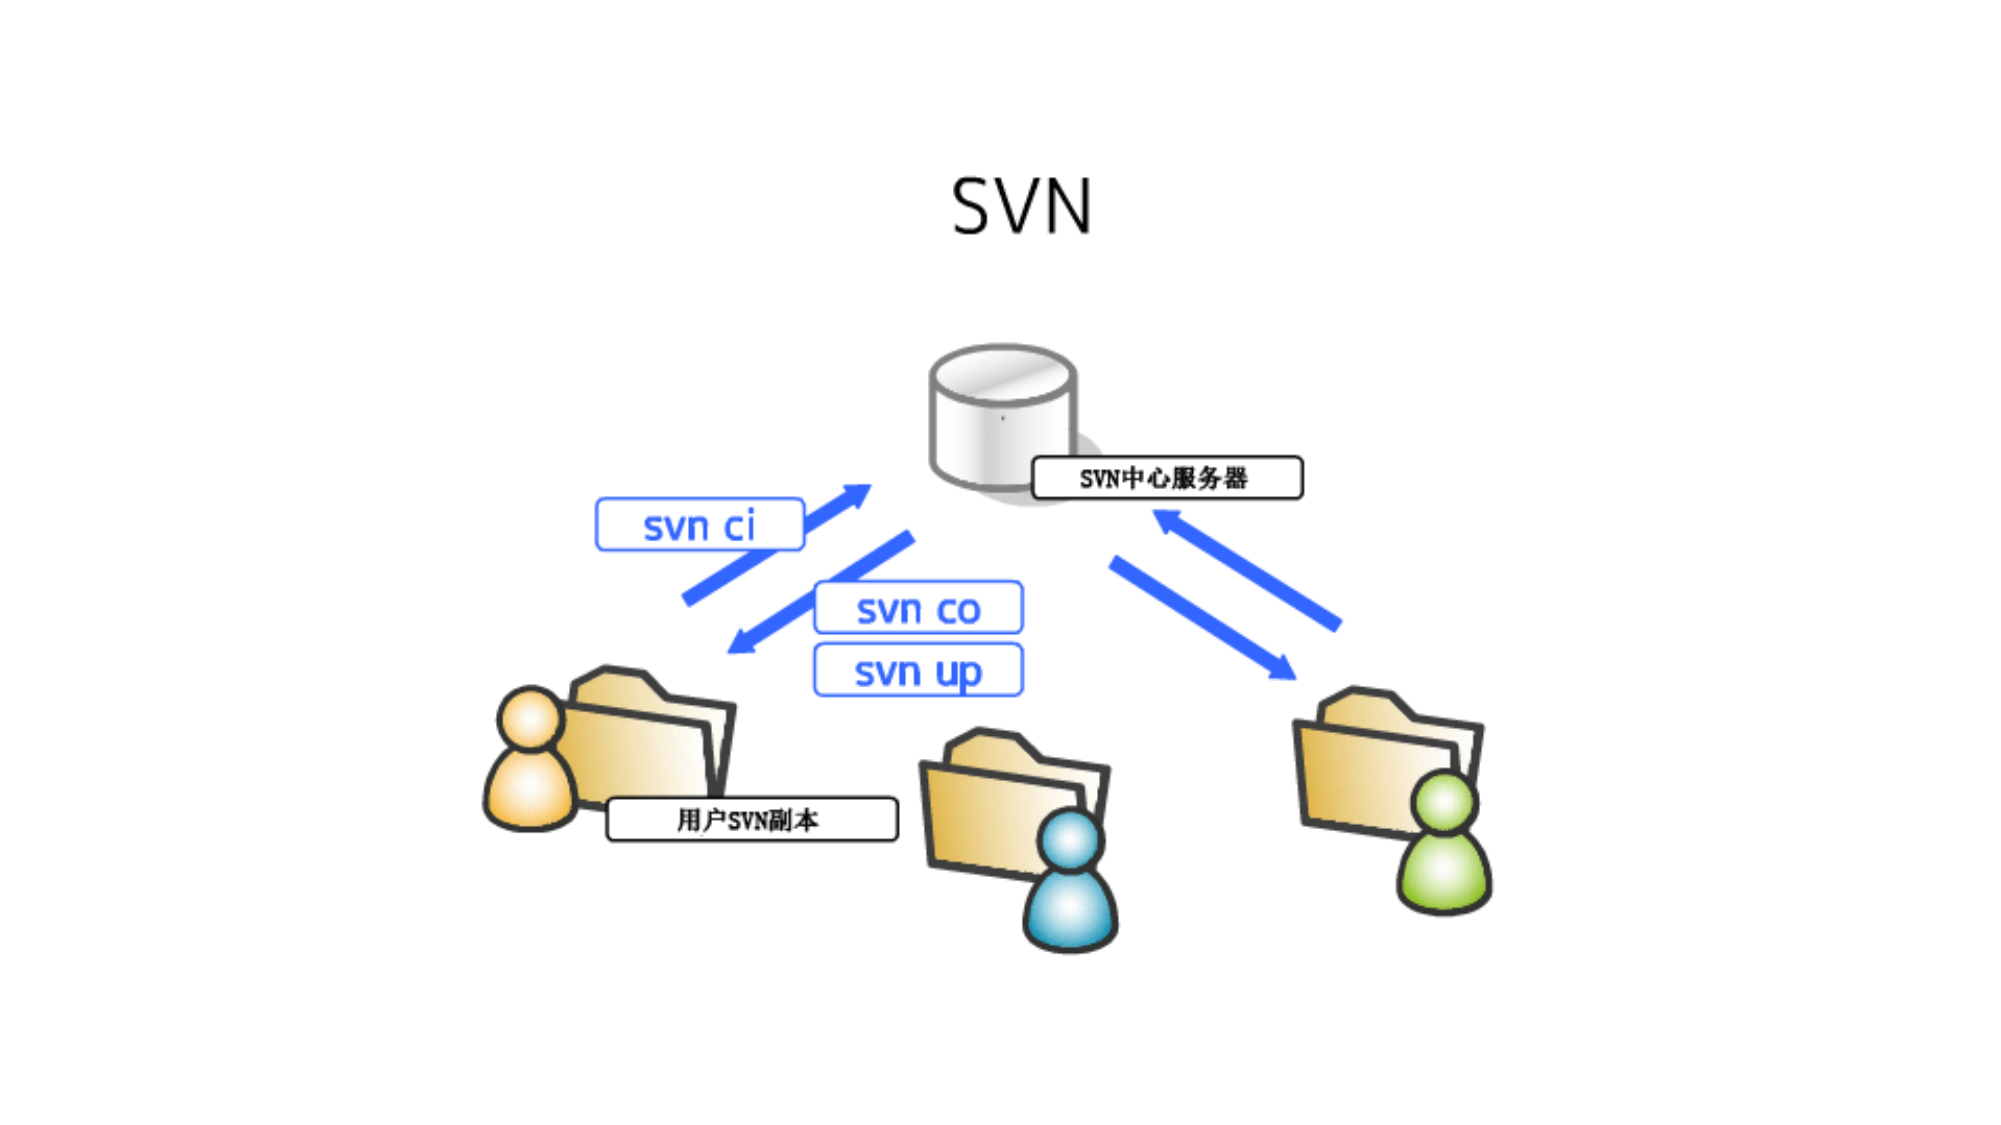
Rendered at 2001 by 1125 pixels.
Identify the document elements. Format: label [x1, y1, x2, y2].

picture [447, 147, 1553, 975]
